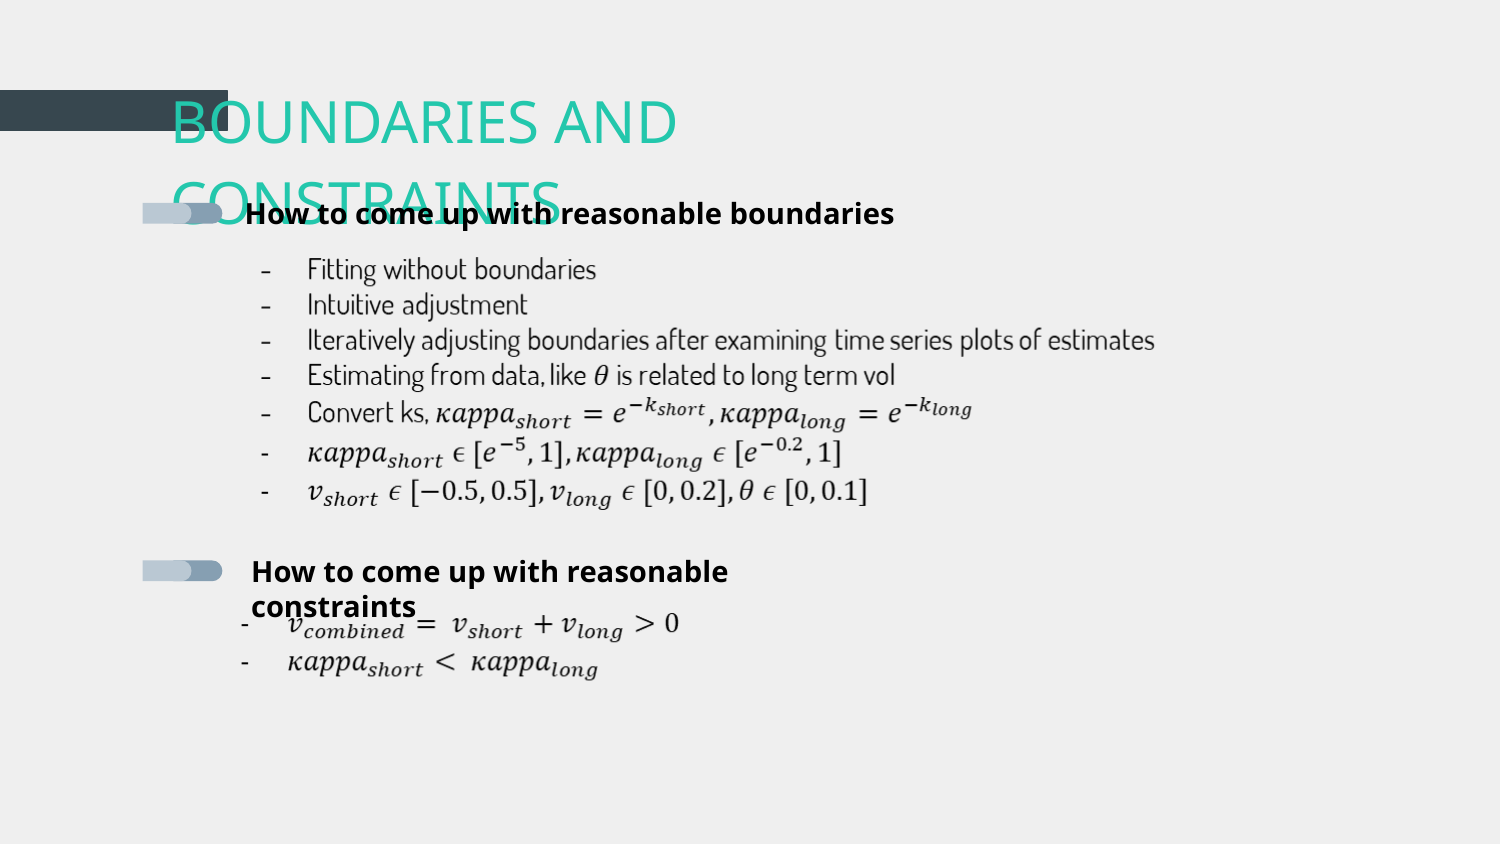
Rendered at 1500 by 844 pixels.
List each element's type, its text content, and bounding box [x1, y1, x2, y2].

text_box How to come up with reasonable constraints [236, 537, 858, 597]
text_box [245, 244, 1500, 520]
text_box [142, 202, 223, 224]
title BOUNDARIES AND CONSTRAINTS [155, 60, 1078, 143]
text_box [142, 560, 223, 582]
text_box [225, 597, 1286, 795]
text_box How to come up with reasonable boundaries [229, 180, 973, 245]
